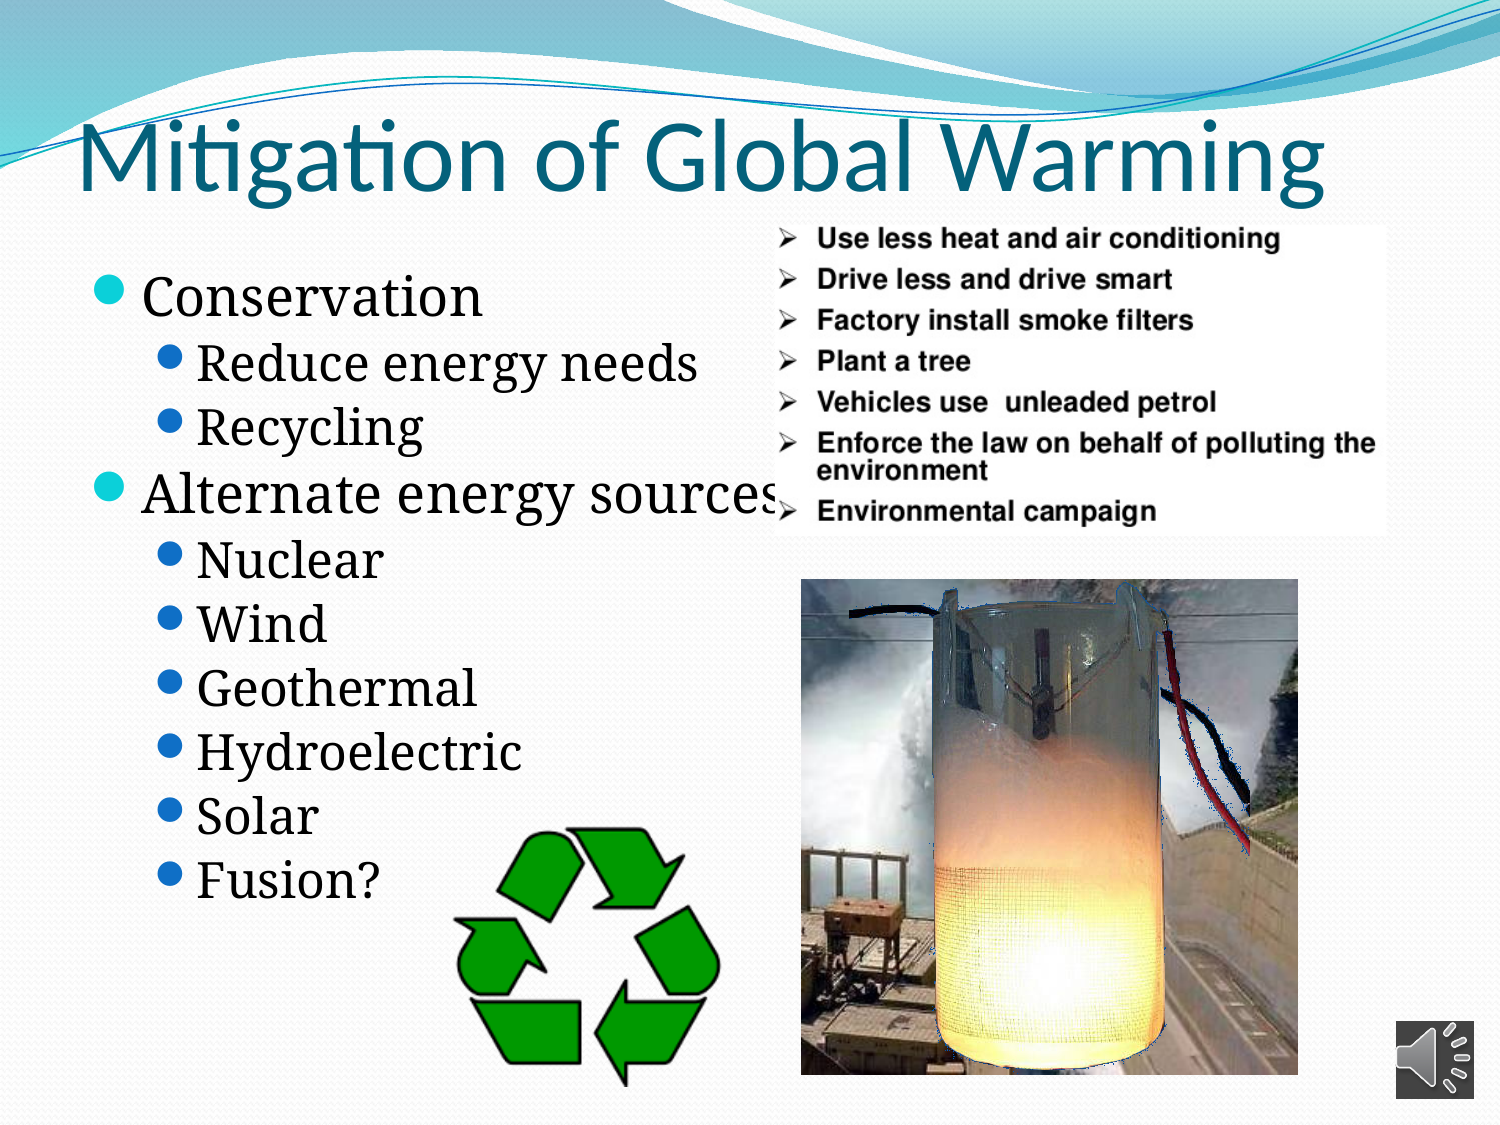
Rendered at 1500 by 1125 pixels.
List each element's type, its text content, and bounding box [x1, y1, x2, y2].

picture [801, 579, 1298, 1075]
title Mitigation of Global Warming [75, 24, 1425, 213]
list Conservation Reduce energy needs Recycling Alternate energy sources Nuclear Wind Geothermal Hydroelectric Solar Fusion? [75, 262, 1425, 1076]
picture [1394, 1019, 1476, 1101]
picture [774, 224, 1387, 536]
picture [449, 824, 728, 1087]
